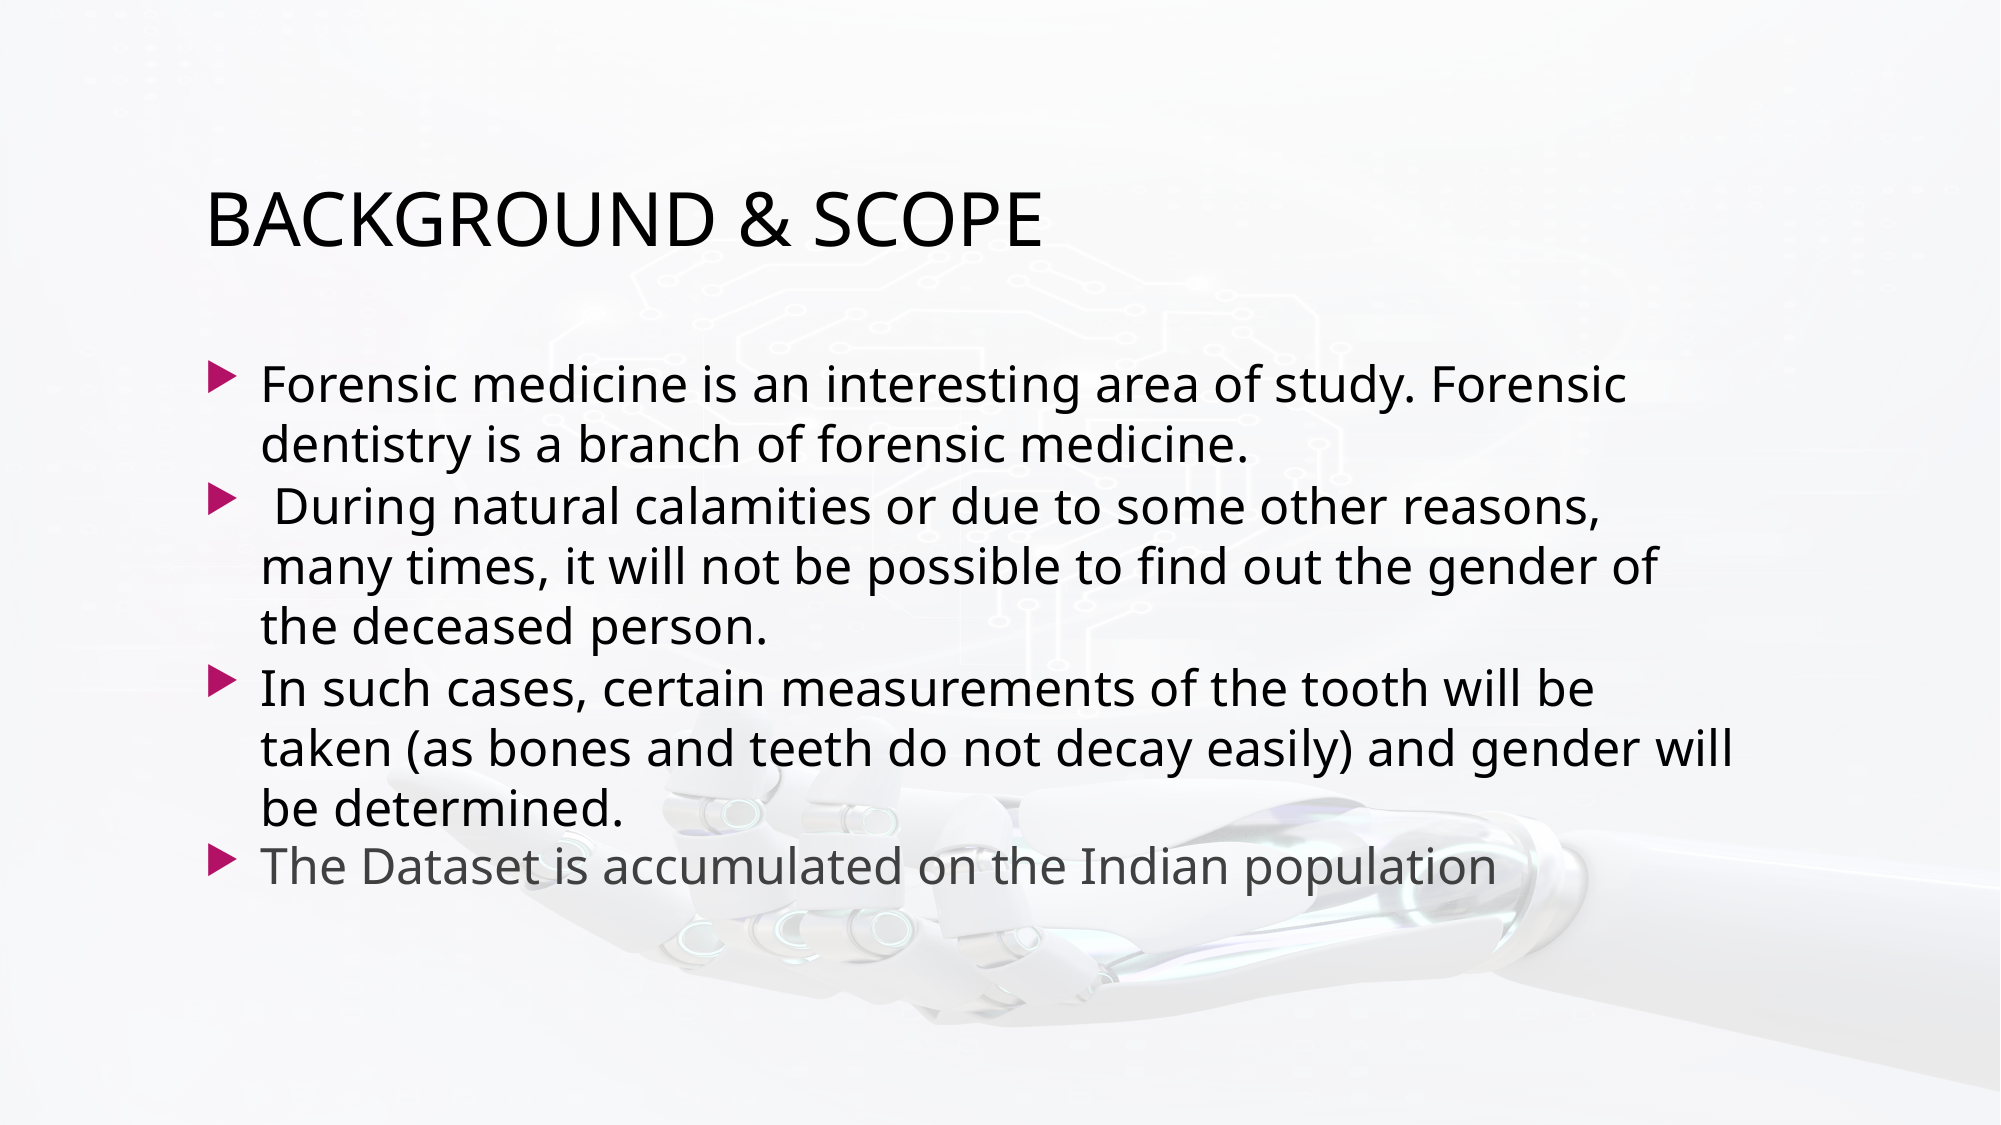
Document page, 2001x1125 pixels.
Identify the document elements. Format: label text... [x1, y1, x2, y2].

title BACKGROUND & SCOPE [202, 168, 1175, 349]
text_box Forensic medicine is an interesting area of study. Forensic dentistry is a branch of forensic medicine. During natural calamities or due to some other reasons, many times, it will not be possible to find out the gender of the deceased person. In such cases, certain measurements of the tooth will be taken (as bones and teeth do not decay easily) and gender will be determined. The Dataset is accumulated on the Indian population [202, 349, 1739, 895]
